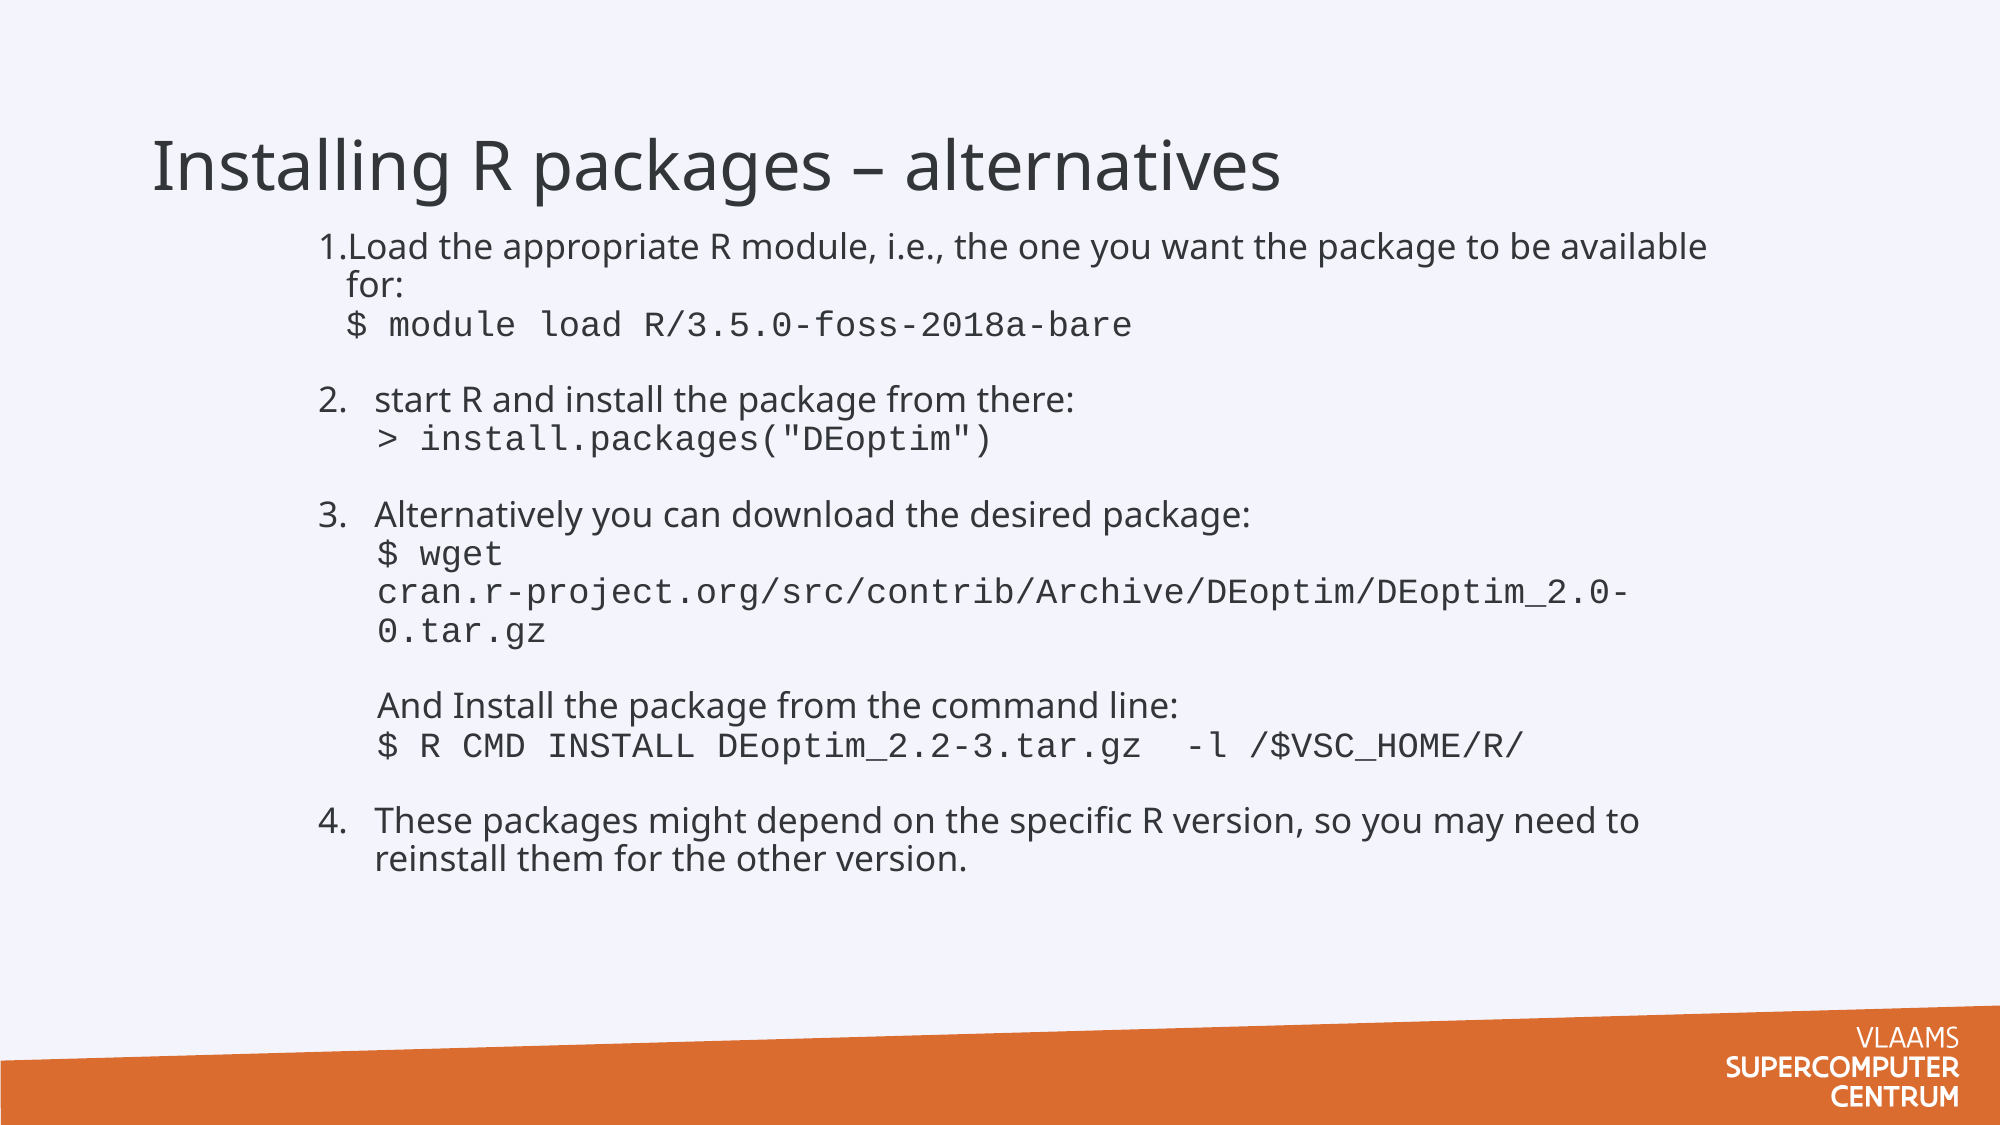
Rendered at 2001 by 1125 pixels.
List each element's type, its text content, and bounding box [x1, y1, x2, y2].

list Load the appropriate R module, i.e., the one you want the package to be available for: $ module load R/3.5.0-foss-2018a-bare start R and install the package from there: > install.packages("DEoptim") Alternatively you can download the desired package: $ wget cran.r-project.org/src/contrib/Archive/DEoptim/DEoptim_2.0-0.tar.gz And Install the package from the command line: $ R CMD INSTALL DEoptim_2.2-3.tar.gz -l /$VSC_HOME/R/ These packages might depend on the specific R version, so you may need to reinstall them for the other version. [303, 221, 1733, 948]
picture [1725, 1021, 1960, 1117]
title Installing R packages – alternatives [137, 59, 1863, 278]
